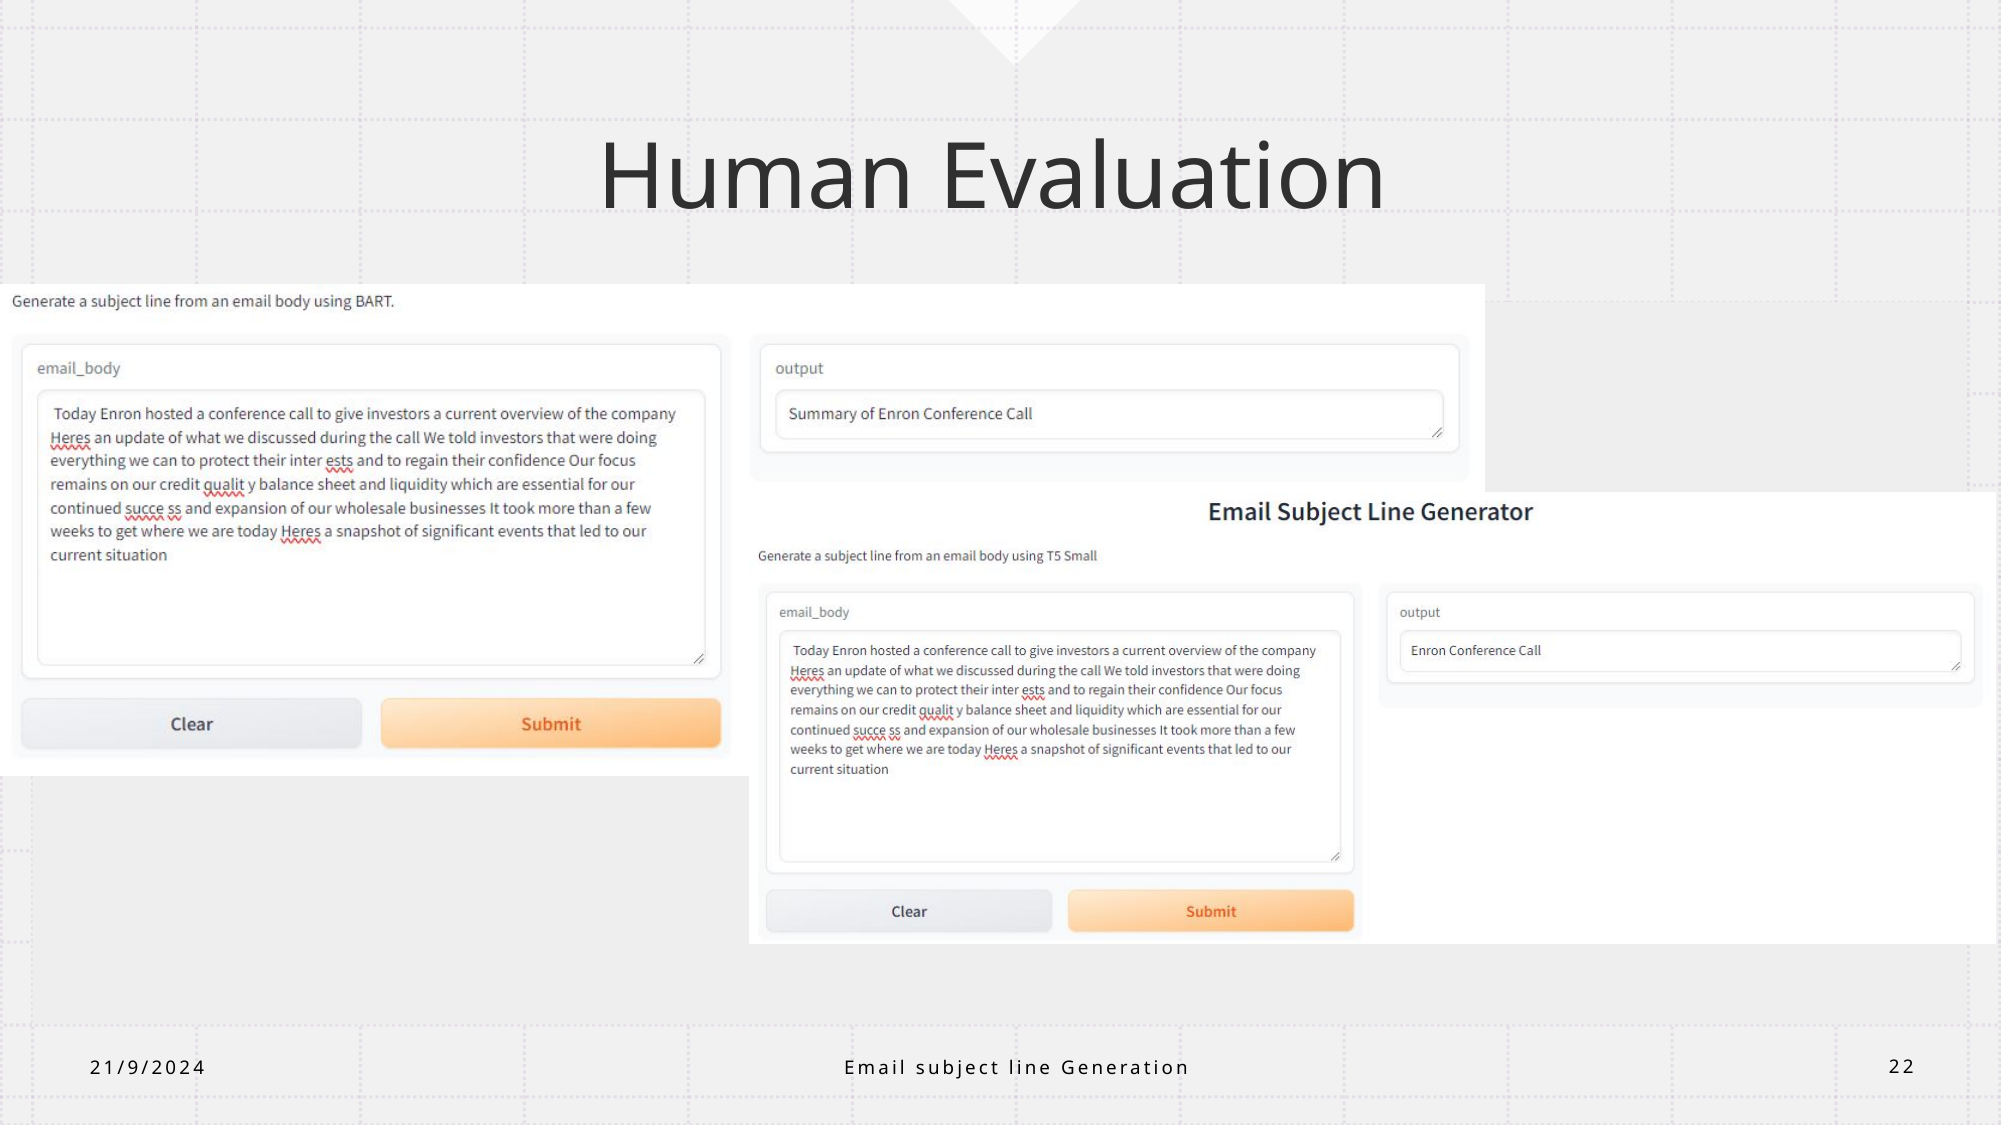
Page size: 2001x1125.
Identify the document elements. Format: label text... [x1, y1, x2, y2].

slide_number 22 [1835, 1037, 1967, 1098]
picture [749, 492, 1996, 944]
title Human Evaluation [50, 55, 1937, 302]
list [0, 284, 1485, 776]
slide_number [75, 1037, 495, 1098]
footer Email subject line Generation [689, 1036, 1343, 1097]
